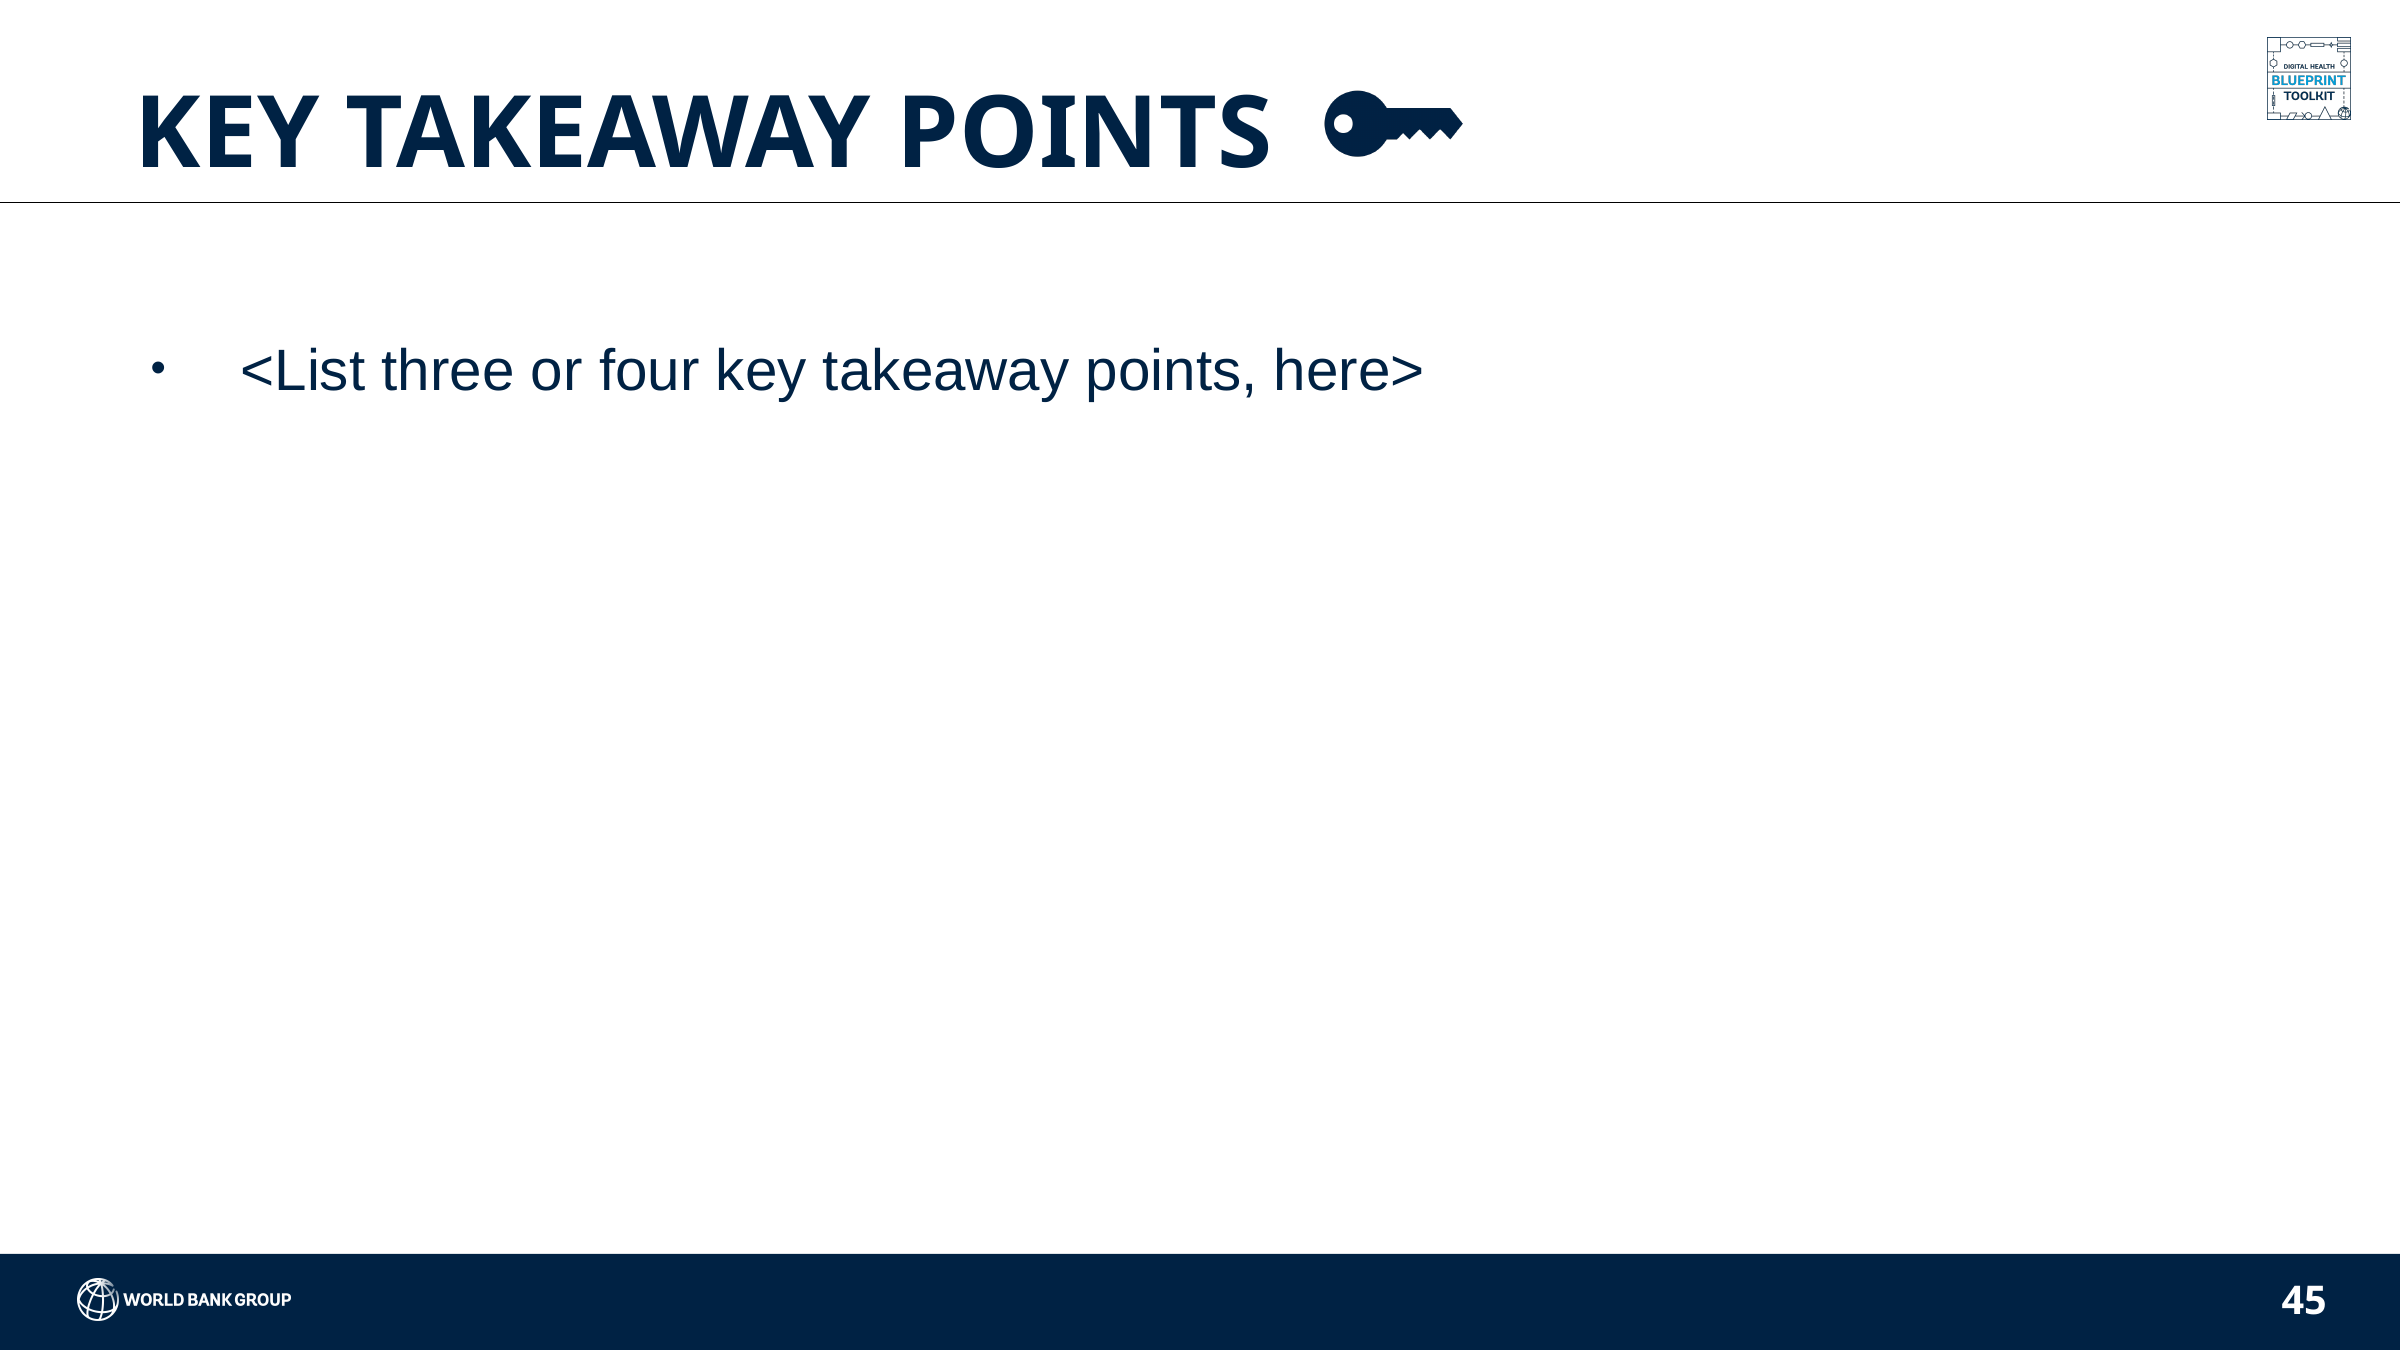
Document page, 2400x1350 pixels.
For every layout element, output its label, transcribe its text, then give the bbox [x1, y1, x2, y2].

slide_number 45 [1790, 1265, 2351, 1338]
list <List three or four key takeaway points, here> [135, 324, 2228, 1216]
picture [77, 1278, 291, 1321]
picture [2267, 37, 2351, 120]
title KEY TAKEAWAY POINTS [120, 59, 2299, 285]
picture [1317, 48, 1469, 200]
